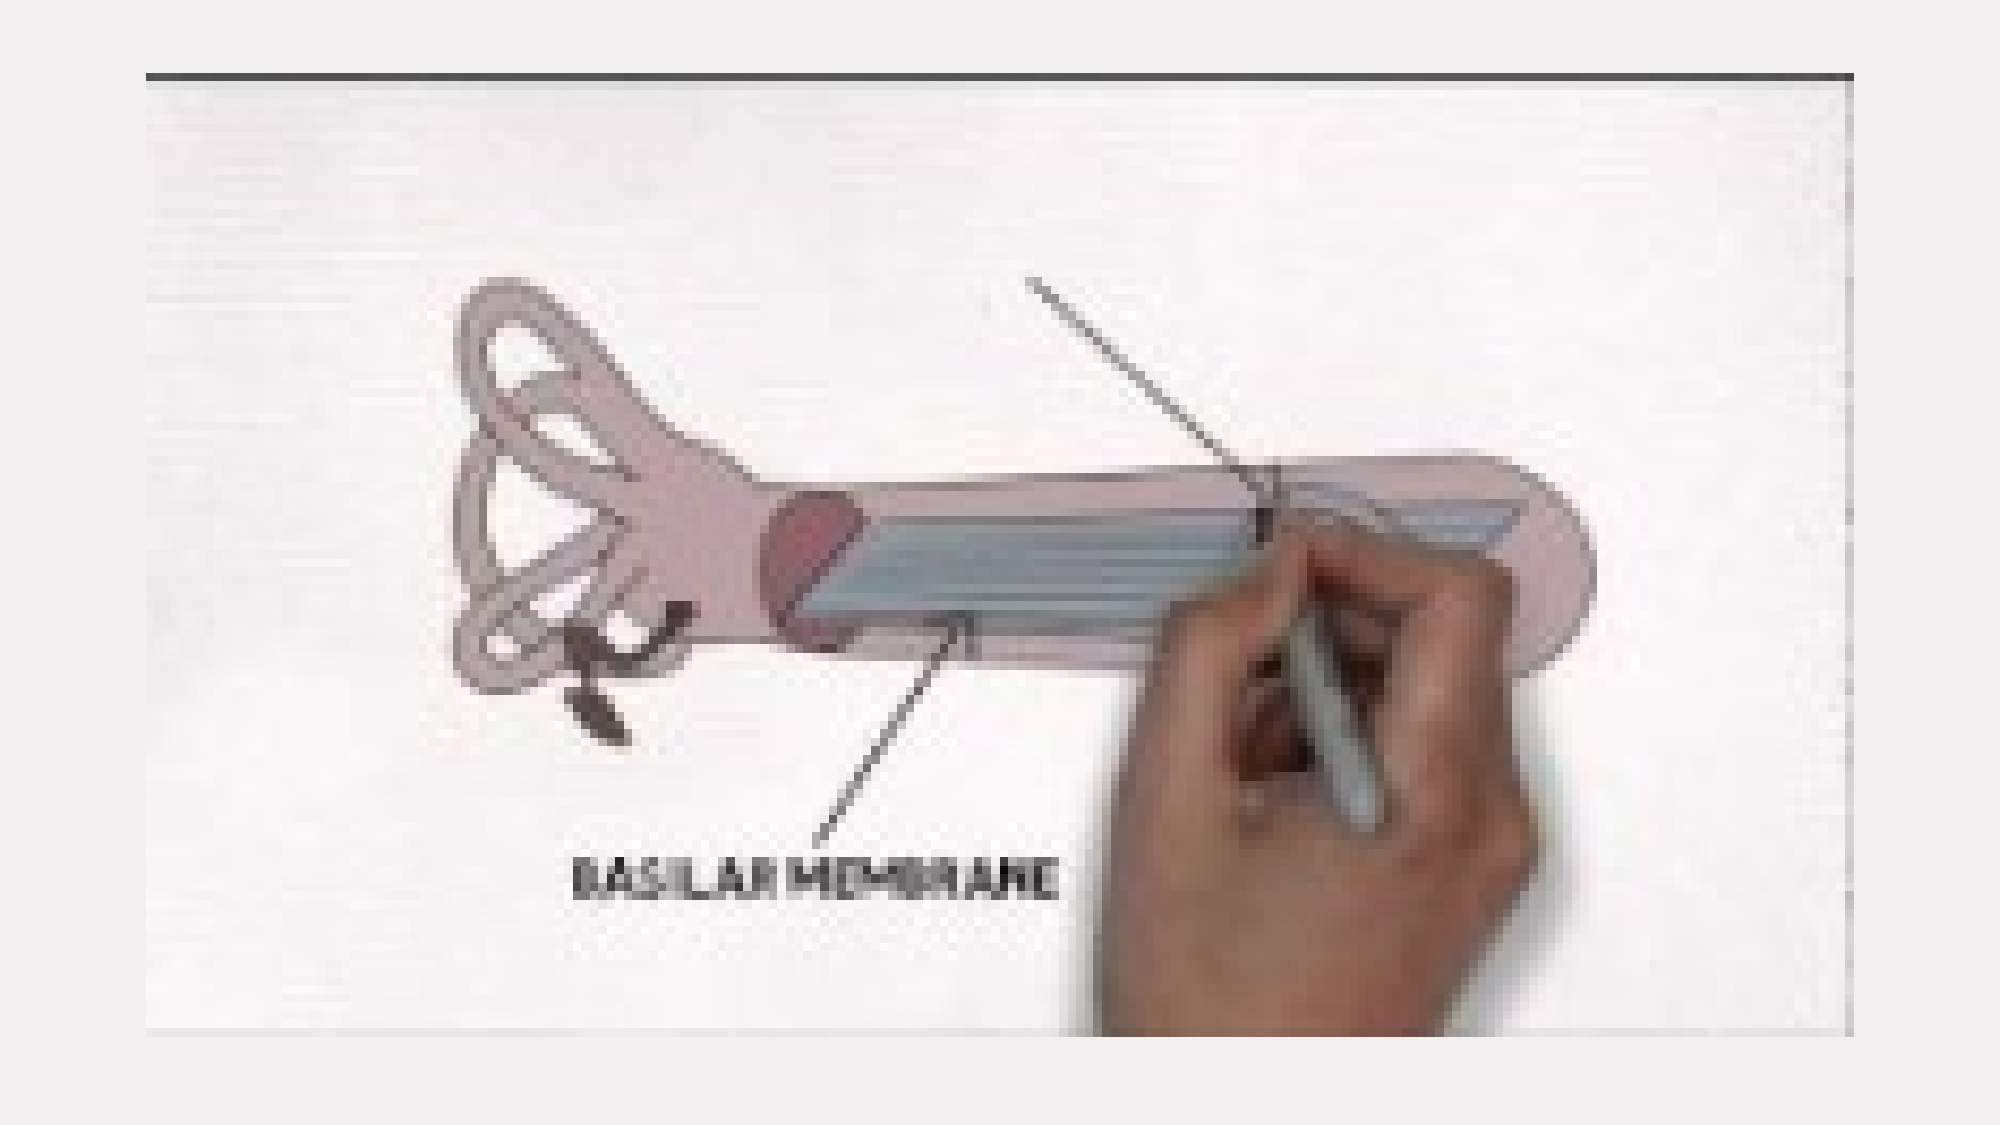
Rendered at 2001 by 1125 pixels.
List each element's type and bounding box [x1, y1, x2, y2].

list [145, 72, 1855, 1038]
